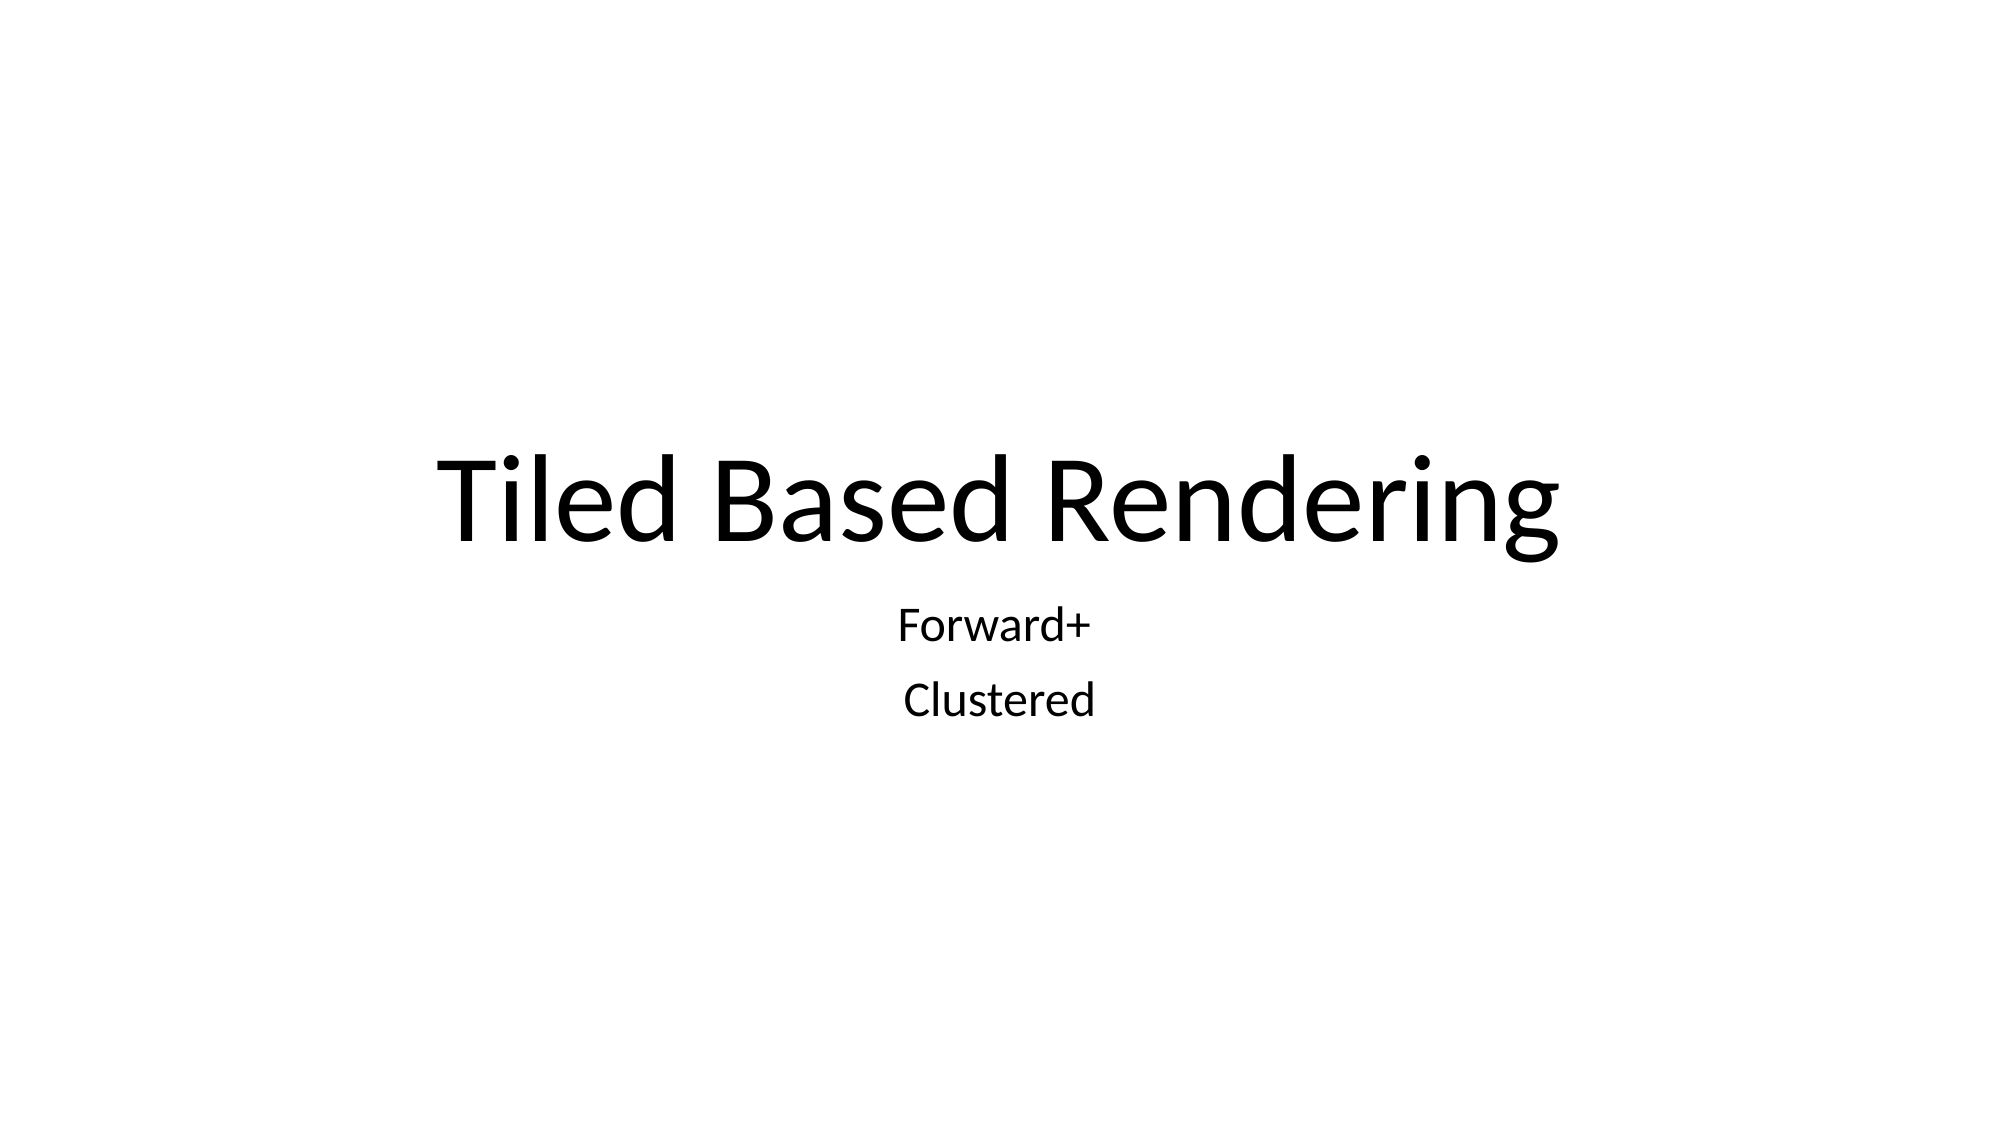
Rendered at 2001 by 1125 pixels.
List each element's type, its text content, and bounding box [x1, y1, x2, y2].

subtitle Forward+ Clustered [249, 590, 1750, 863]
title Tiled Based Rendering [249, 184, 1750, 576]
